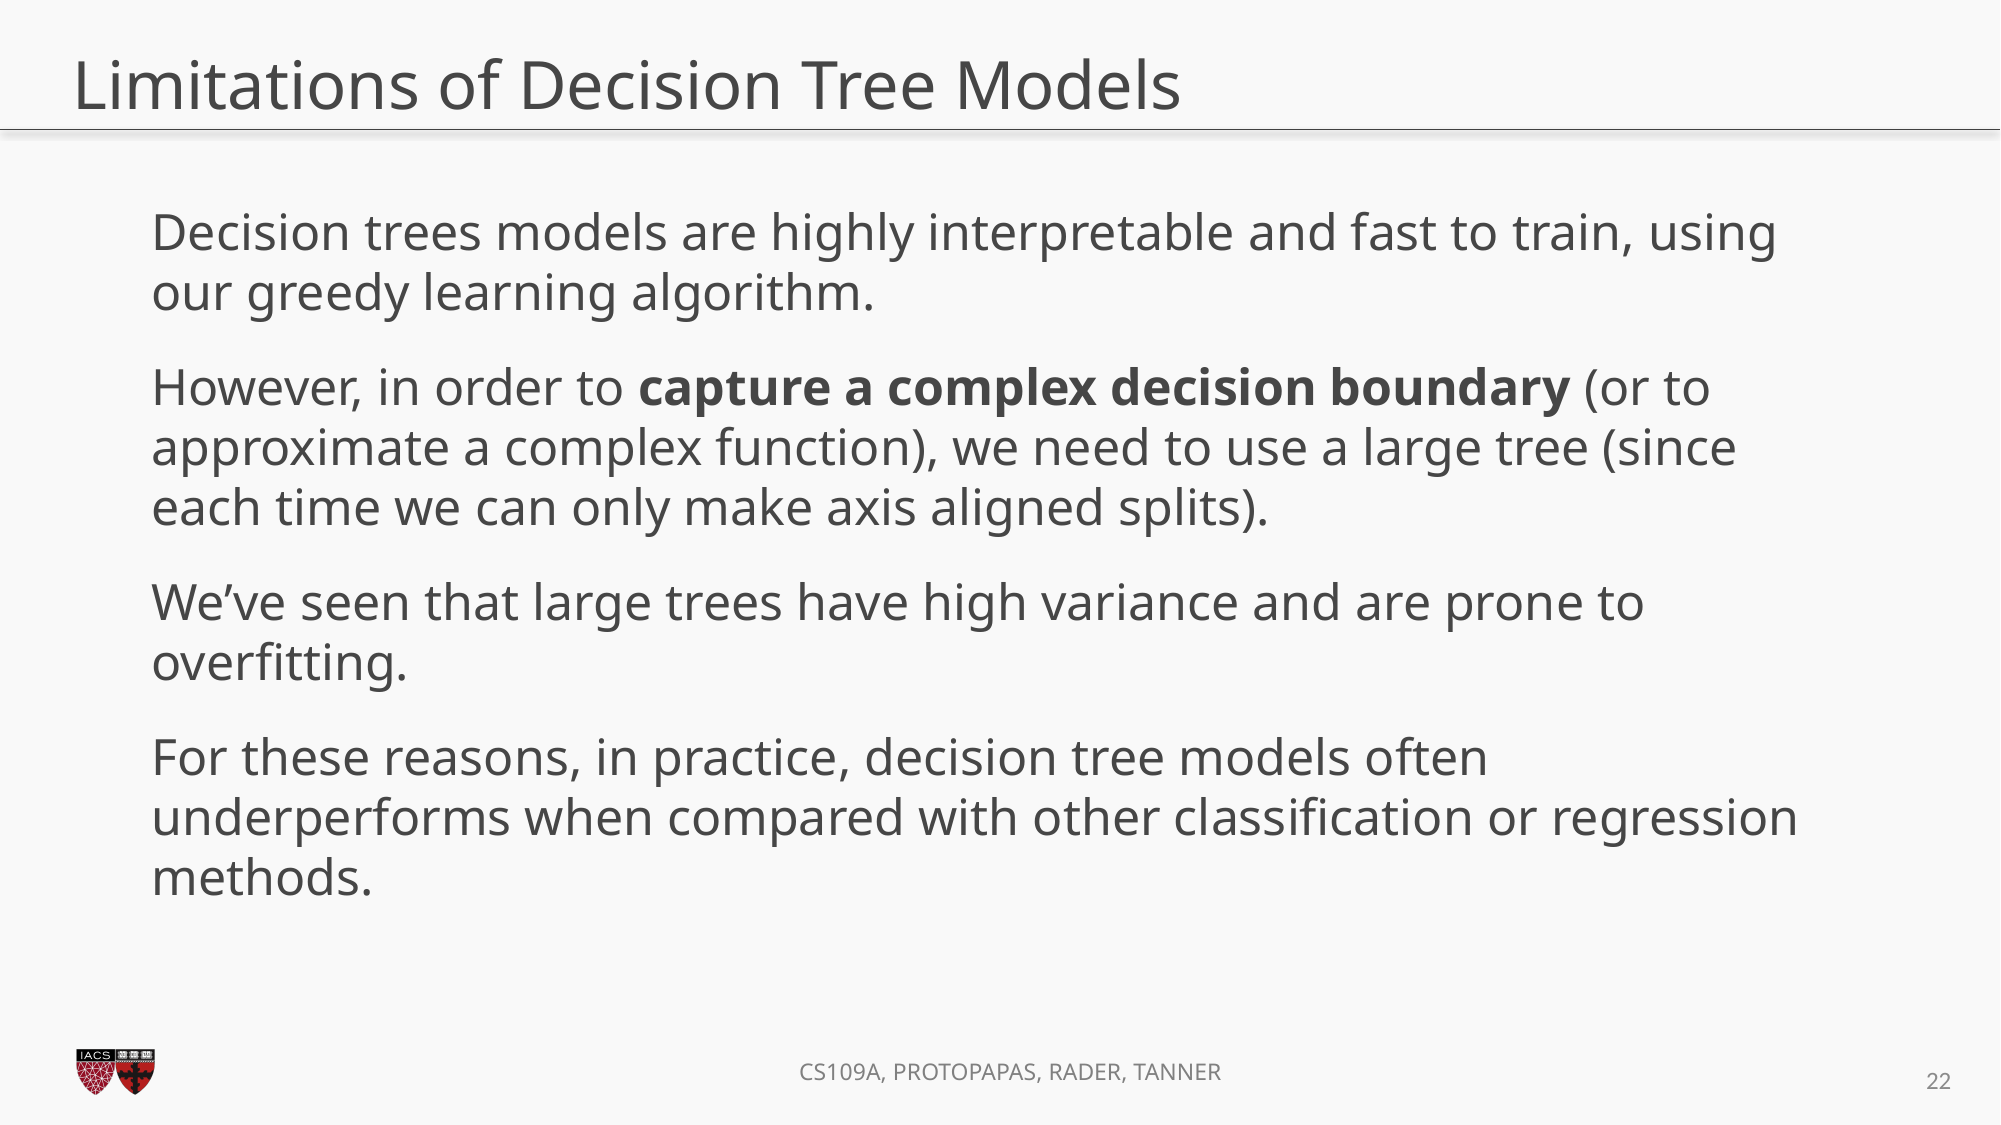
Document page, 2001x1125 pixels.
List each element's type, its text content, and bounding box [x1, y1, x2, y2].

title Limitations of Decision Tree Models [57, 35, 1943, 162]
picture [75, 1049, 155, 1095]
list Decision trees models are highly interpretable and fast to train, using our greedy learning algorithm. However, in order to capture a complex decision boundary (or to approximate a complex function), we need to use a large tree (since each time we can only make axis aligned splits). We’ve seen that large trees have high variance and are prone to overfitting. For these reasons, in practice, decision tree models often underperforms when compared with other classification or regression methods. [136, 193, 1831, 540]
slide_number 22 [1500, 1050, 1967, 1110]
